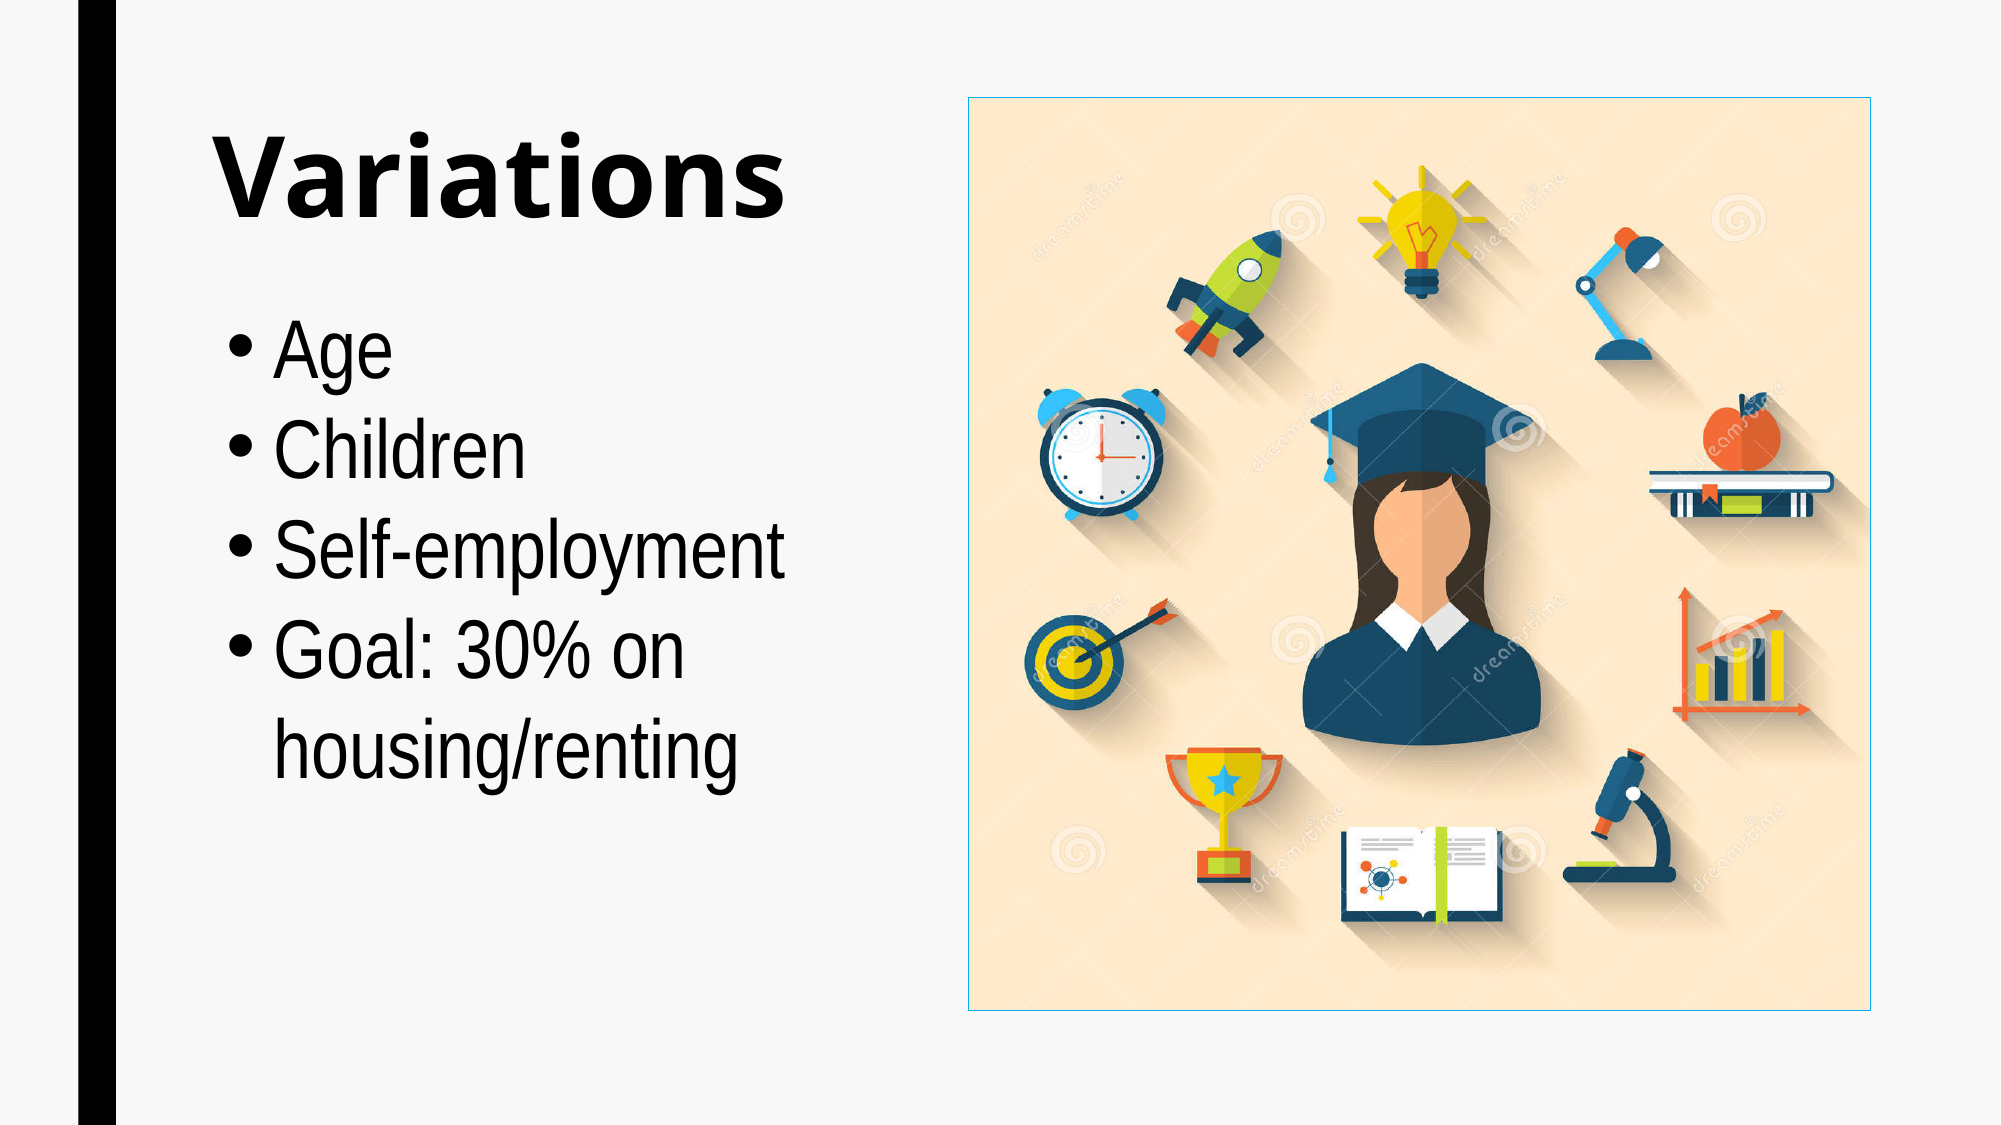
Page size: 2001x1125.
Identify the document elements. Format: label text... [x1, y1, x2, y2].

picture [970, 99, 1869, 1009]
text_box Variations [198, 97, 968, 248]
text_box Age Children Self-employment Goal: 30% on housing/renting [211, 187, 896, 1002]
